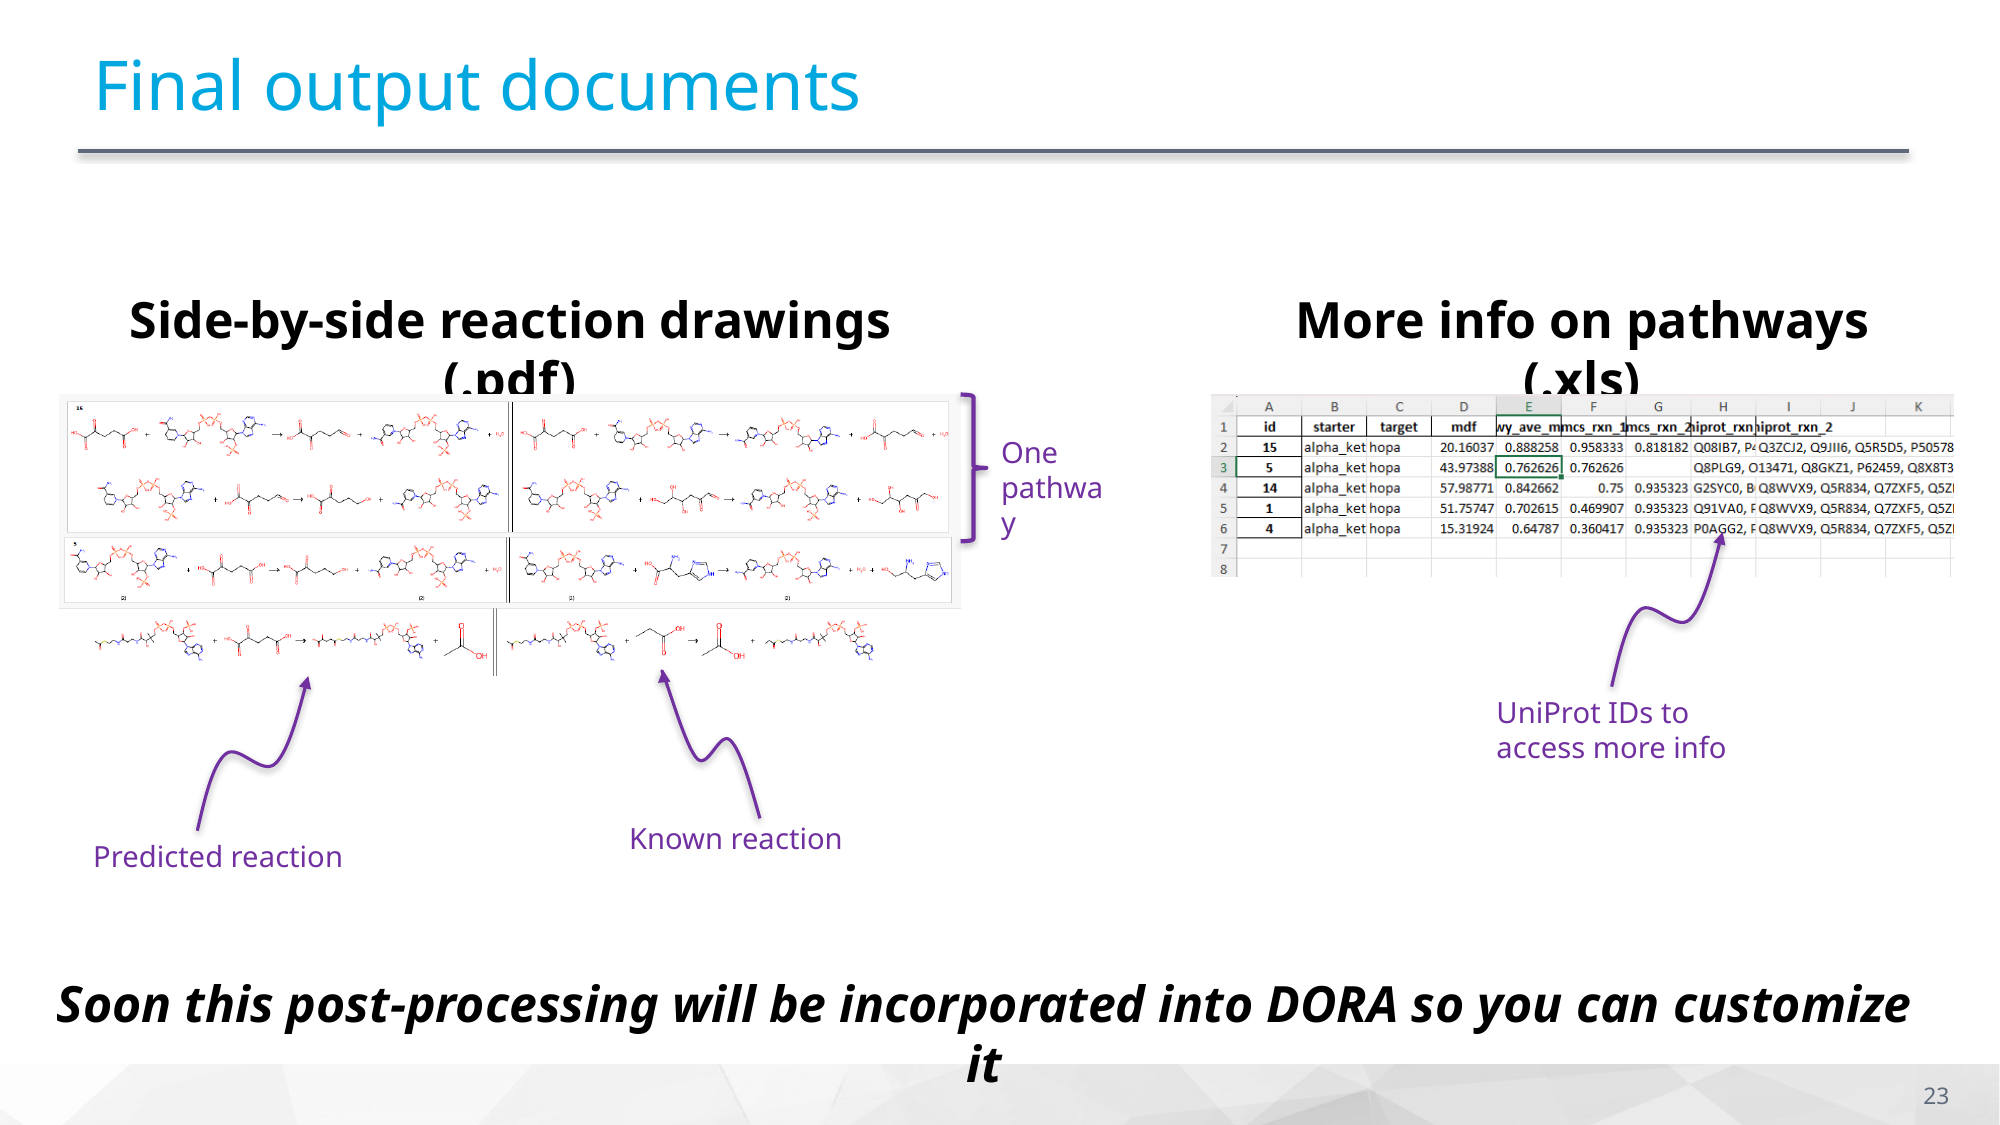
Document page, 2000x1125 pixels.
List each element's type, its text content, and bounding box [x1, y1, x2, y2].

picture [0, 1064, 2000, 1125]
text_box Soon this post-processing will be incorporated into DORA so you can customize it [34, 965, 1935, 1101]
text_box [59, 394, 1122, 882]
title Final output documents [78, 34, 1987, 168]
text_box More info on pathways (.xls) [1244, 281, 1921, 392]
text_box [1210, 394, 1954, 773]
text_box Side-by-side reaction drawings (.pdf) [101, 281, 920, 392]
